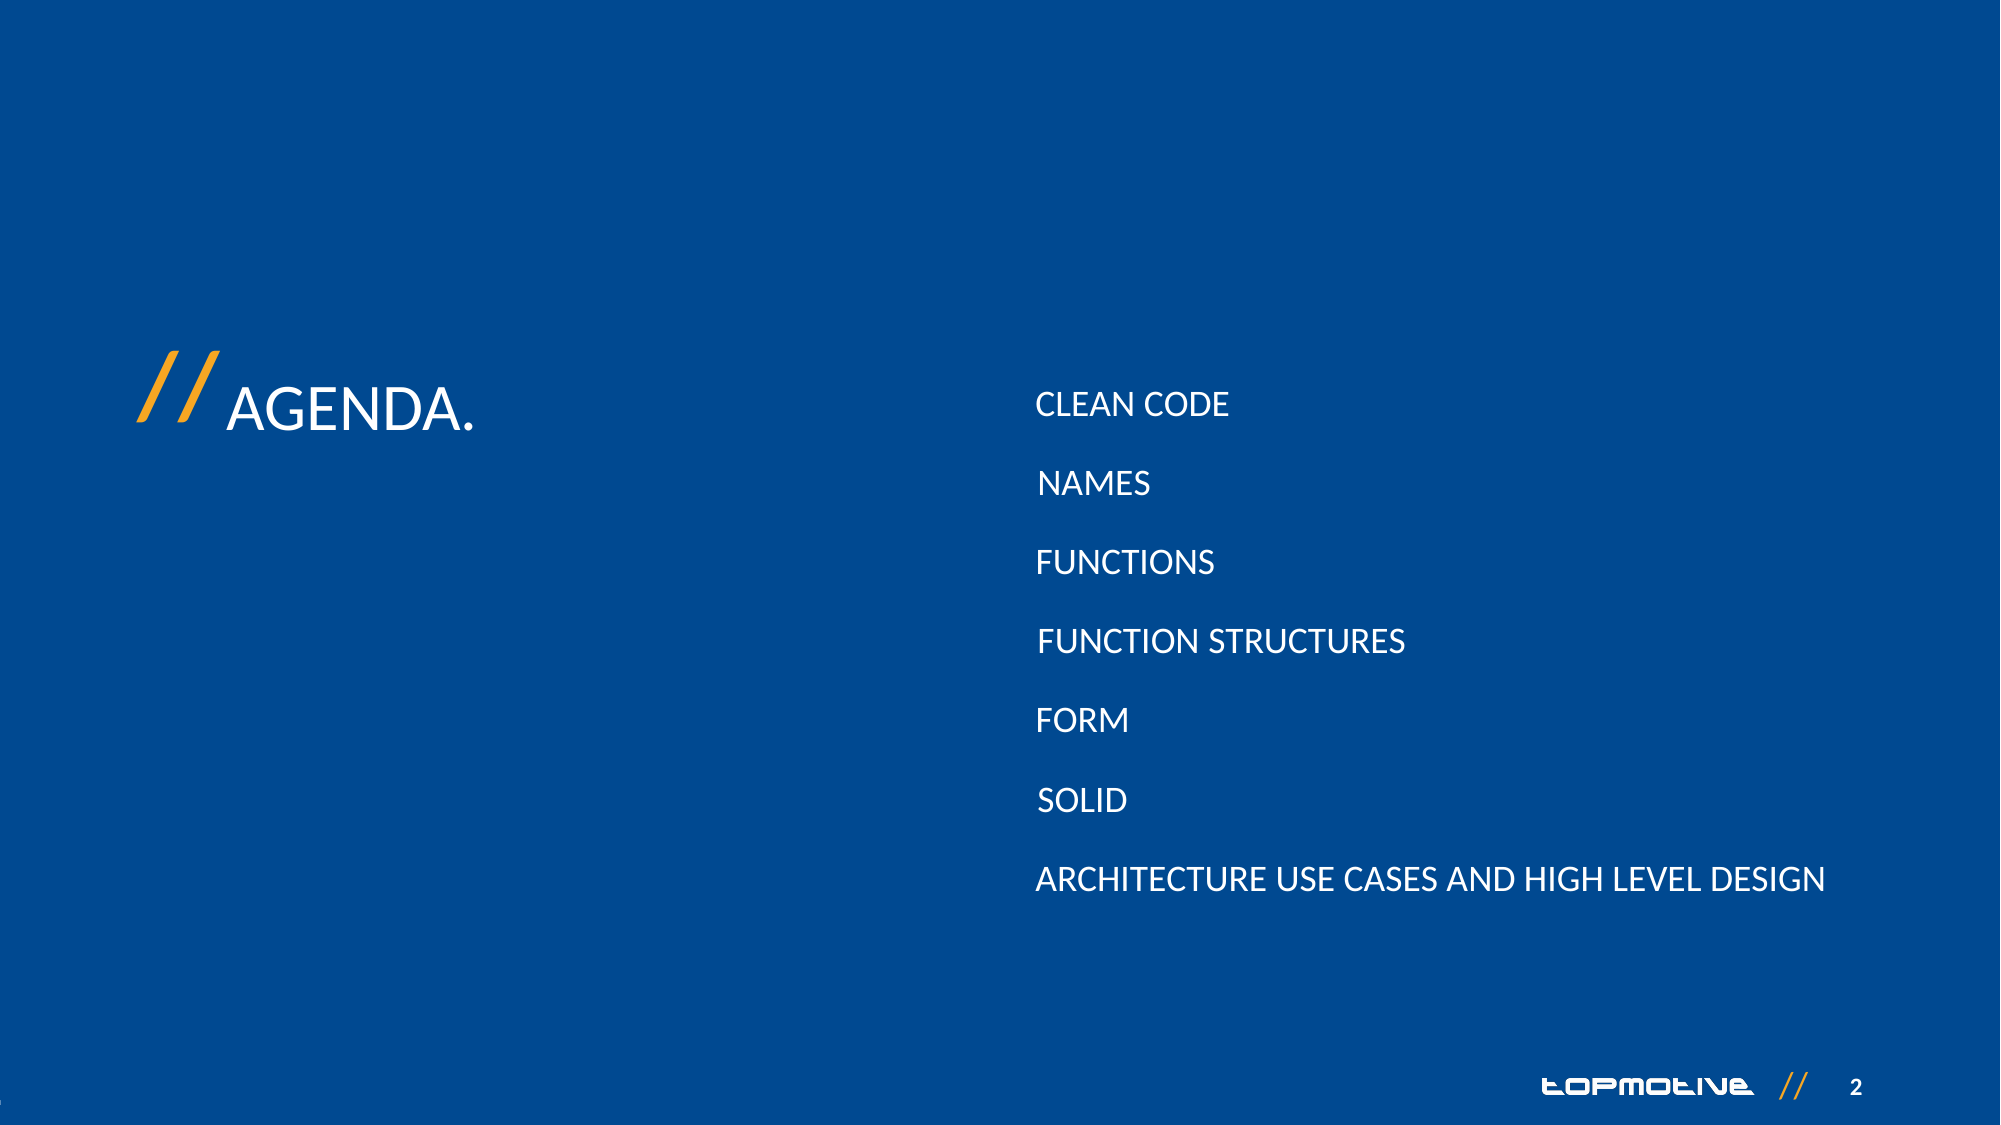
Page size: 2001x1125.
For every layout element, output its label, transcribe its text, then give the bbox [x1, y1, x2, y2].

text_box Architecture use cases and high level design [1035, 858, 1863, 921]
list SOLID [1037, 779, 1865, 842]
list Clean code [1035, 383, 1863, 446]
list functions [1035, 542, 1863, 605]
picture [1542, 1078, 1755, 1095]
list Function structures [1037, 621, 1865, 684]
list form [1035, 700, 1863, 763]
list names [1037, 463, 1865, 525]
slide_number 2 [1800, 1065, 1863, 1107]
